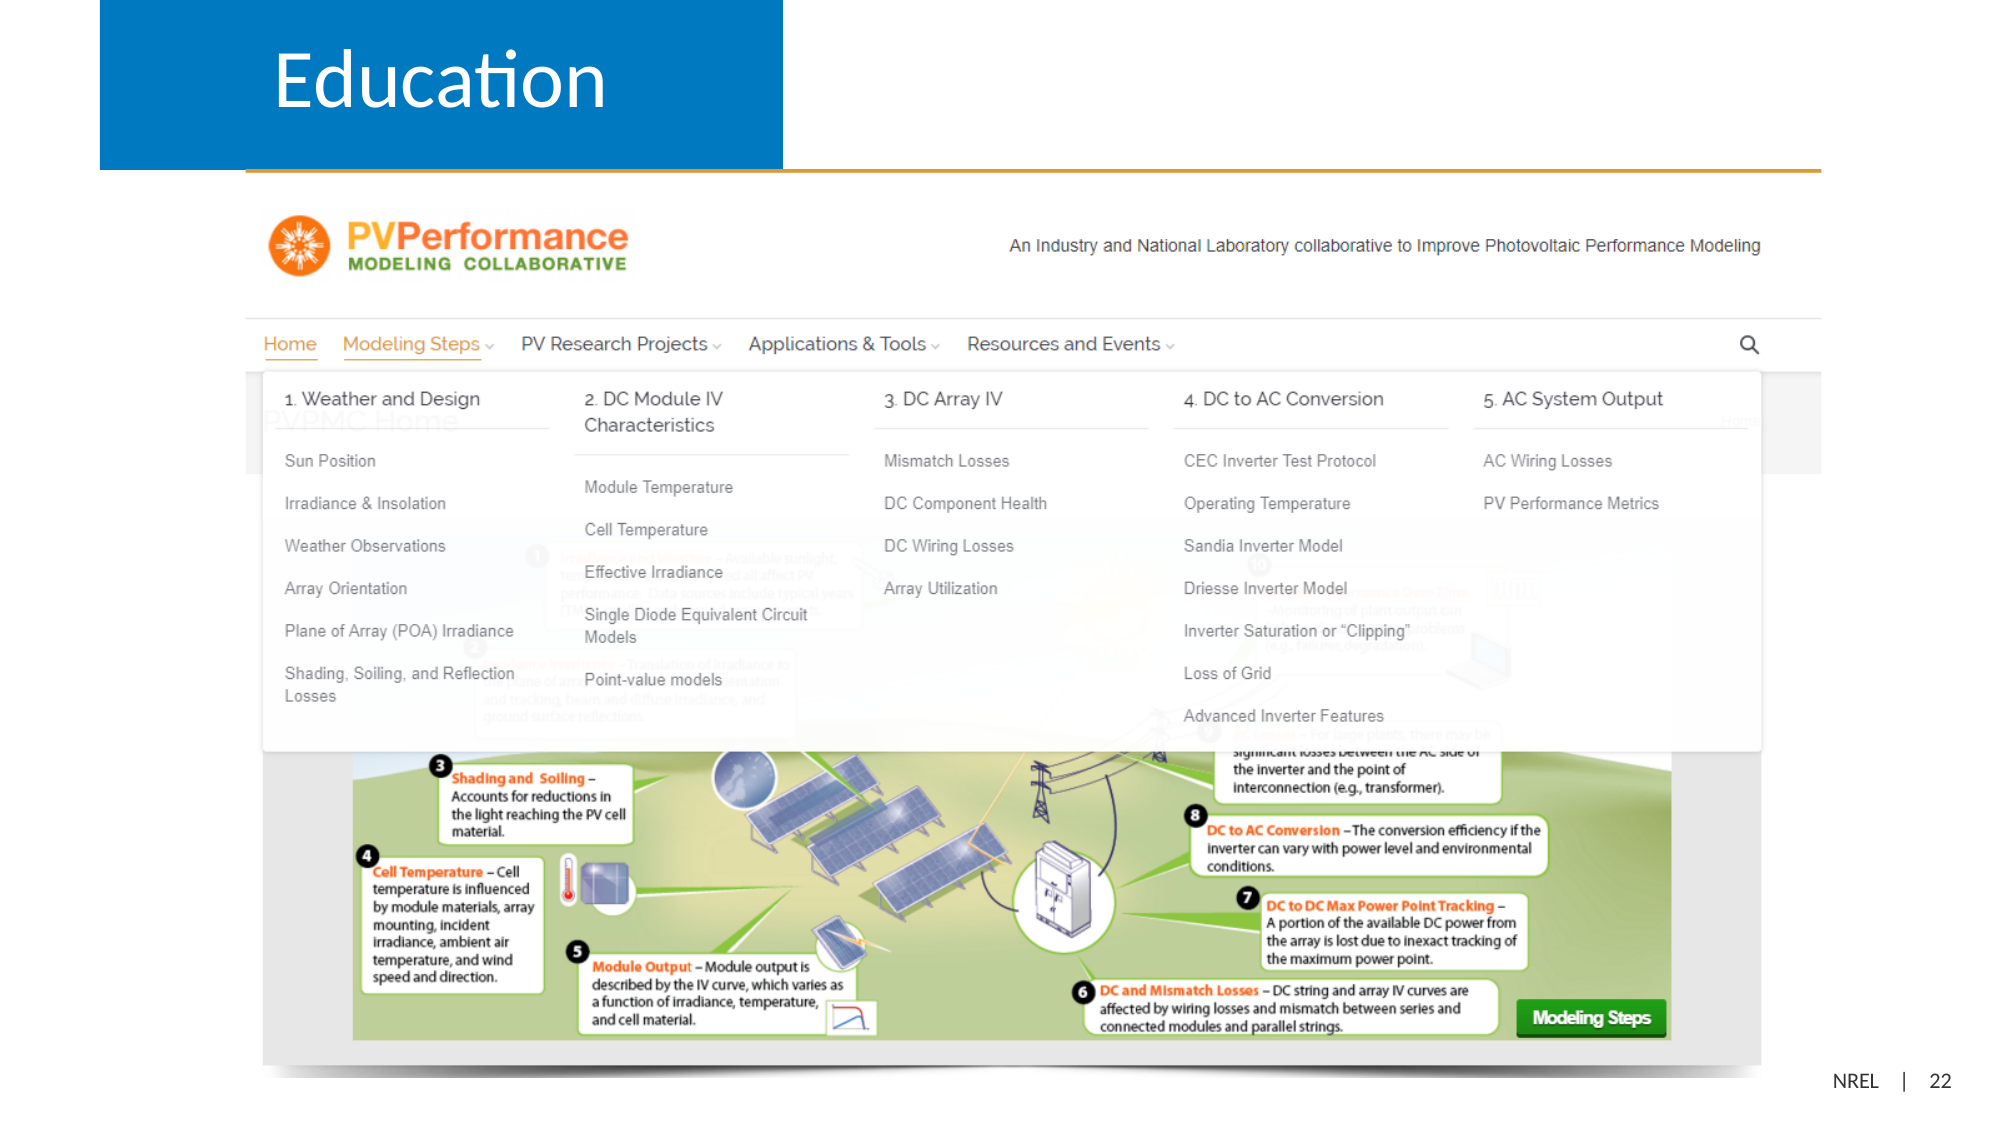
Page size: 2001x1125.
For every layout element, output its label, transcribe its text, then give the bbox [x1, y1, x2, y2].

picture [245, 169, 1822, 1078]
title Education [99, 0, 783, 170]
